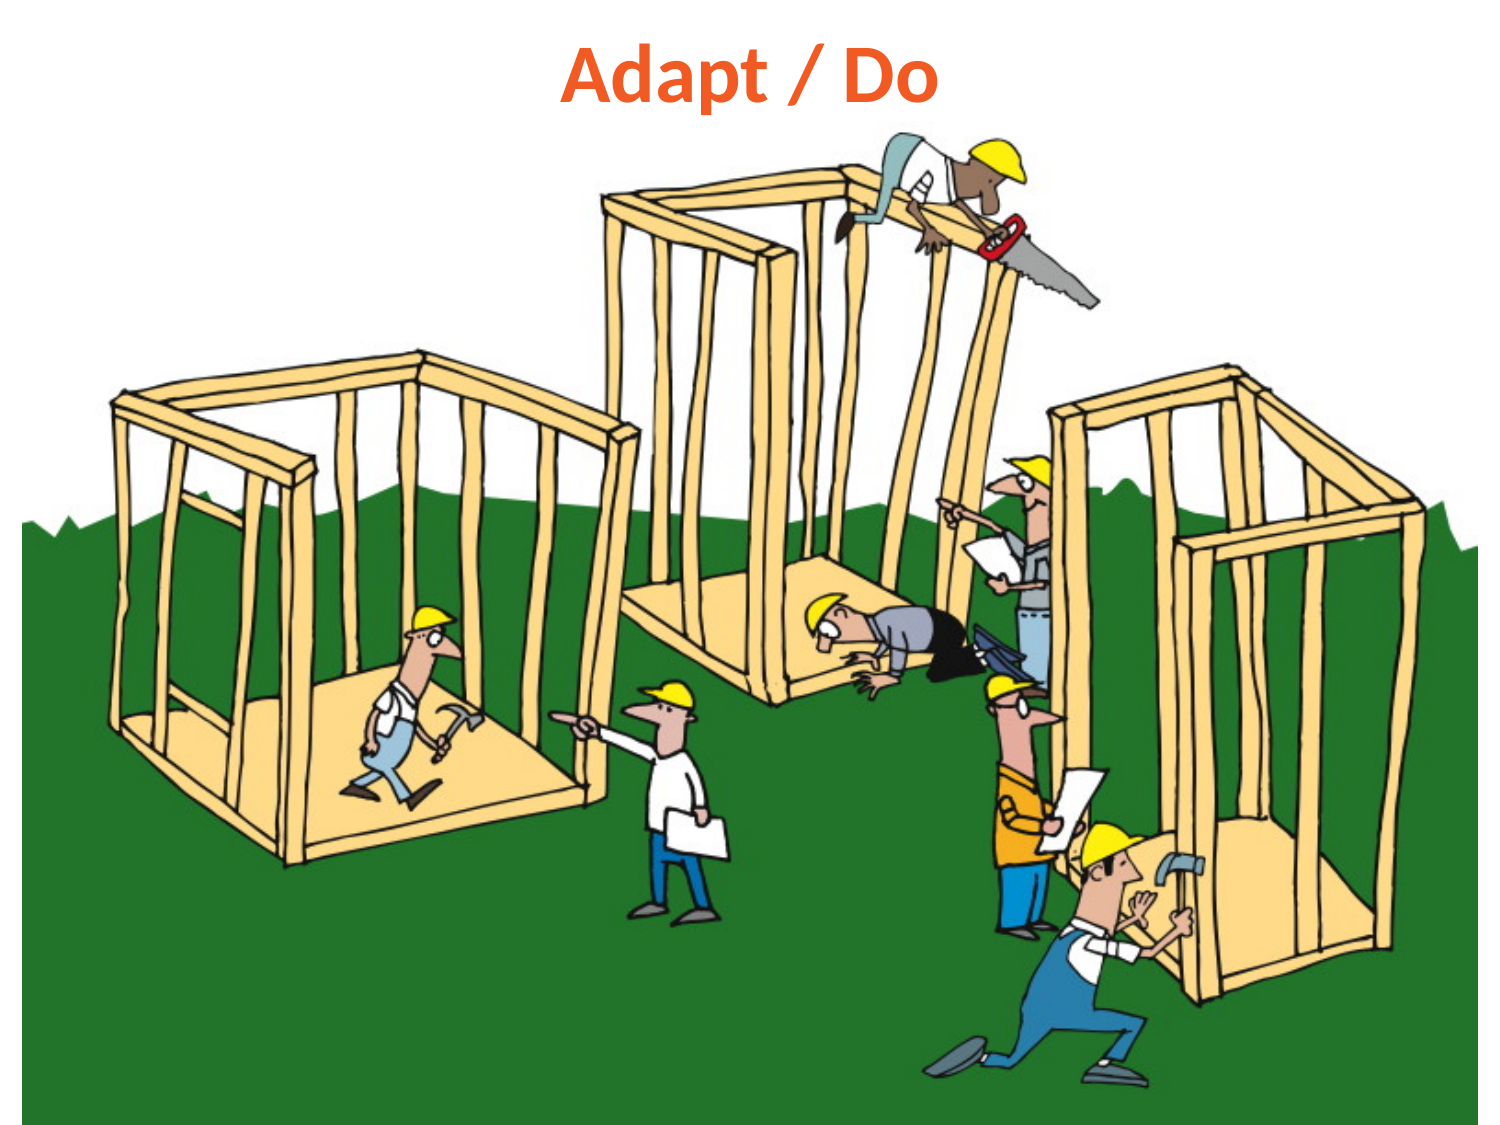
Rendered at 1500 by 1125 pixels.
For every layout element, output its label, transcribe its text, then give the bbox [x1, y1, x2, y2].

title Adapt / Do [0, 0, 1500, 138]
picture [21, 63, 1479, 1125]
